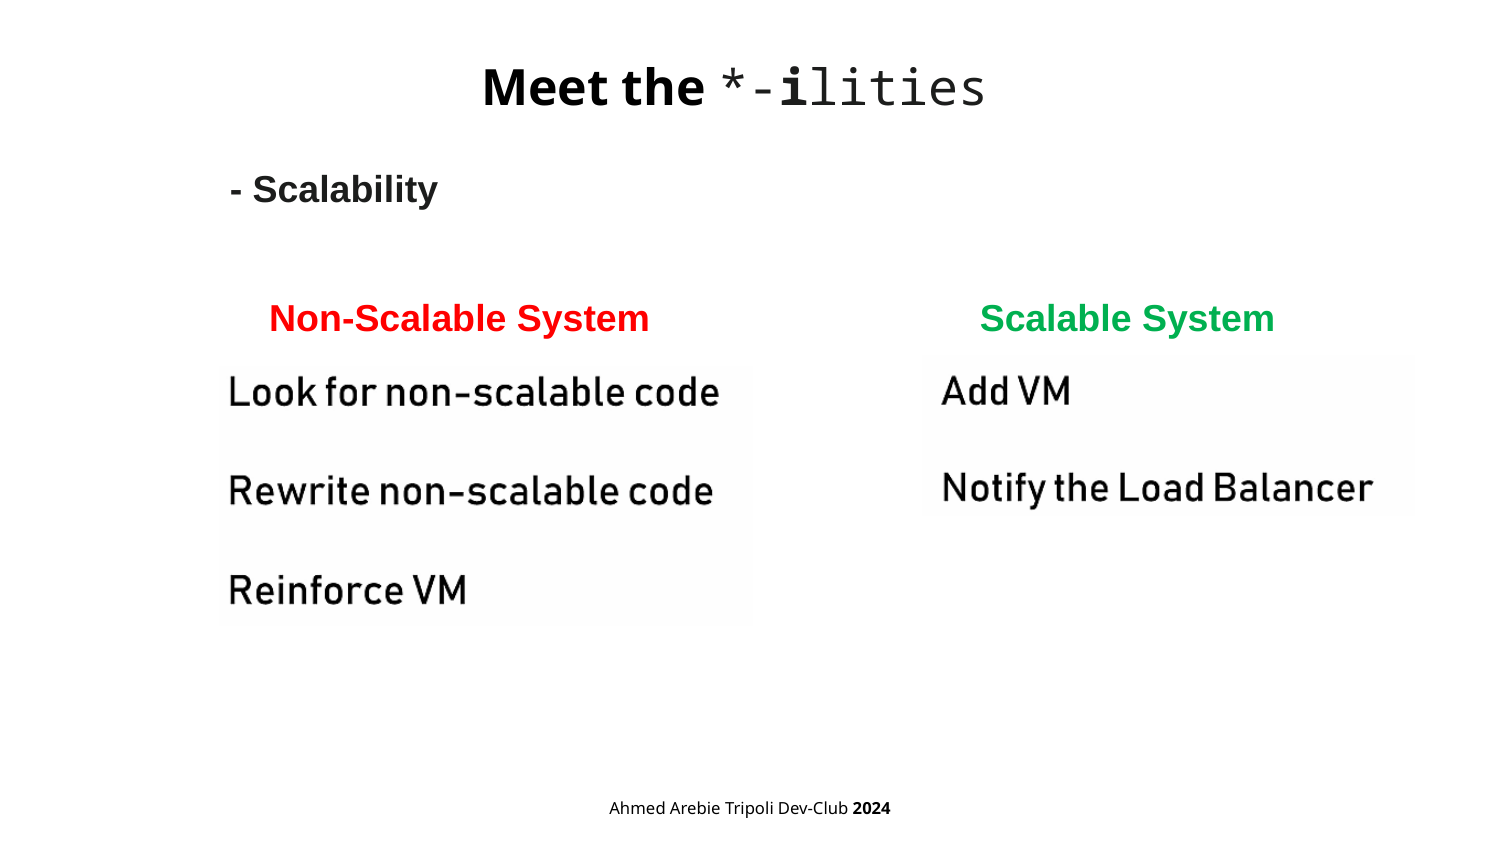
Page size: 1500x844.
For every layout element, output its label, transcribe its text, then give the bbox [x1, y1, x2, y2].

text_box Scalable System [898, 286, 1357, 347]
title Meet the *-ilities [74, 40, 1426, 138]
text_box Non-Scalable System [230, 286, 689, 347]
text_box Ahmed Arebie Tripoli Dev-Club 2024 [503, 794, 996, 822]
picture [922, 355, 1415, 516]
picture [219, 366, 753, 626]
text_box - Scalability [214, 157, 899, 218]
